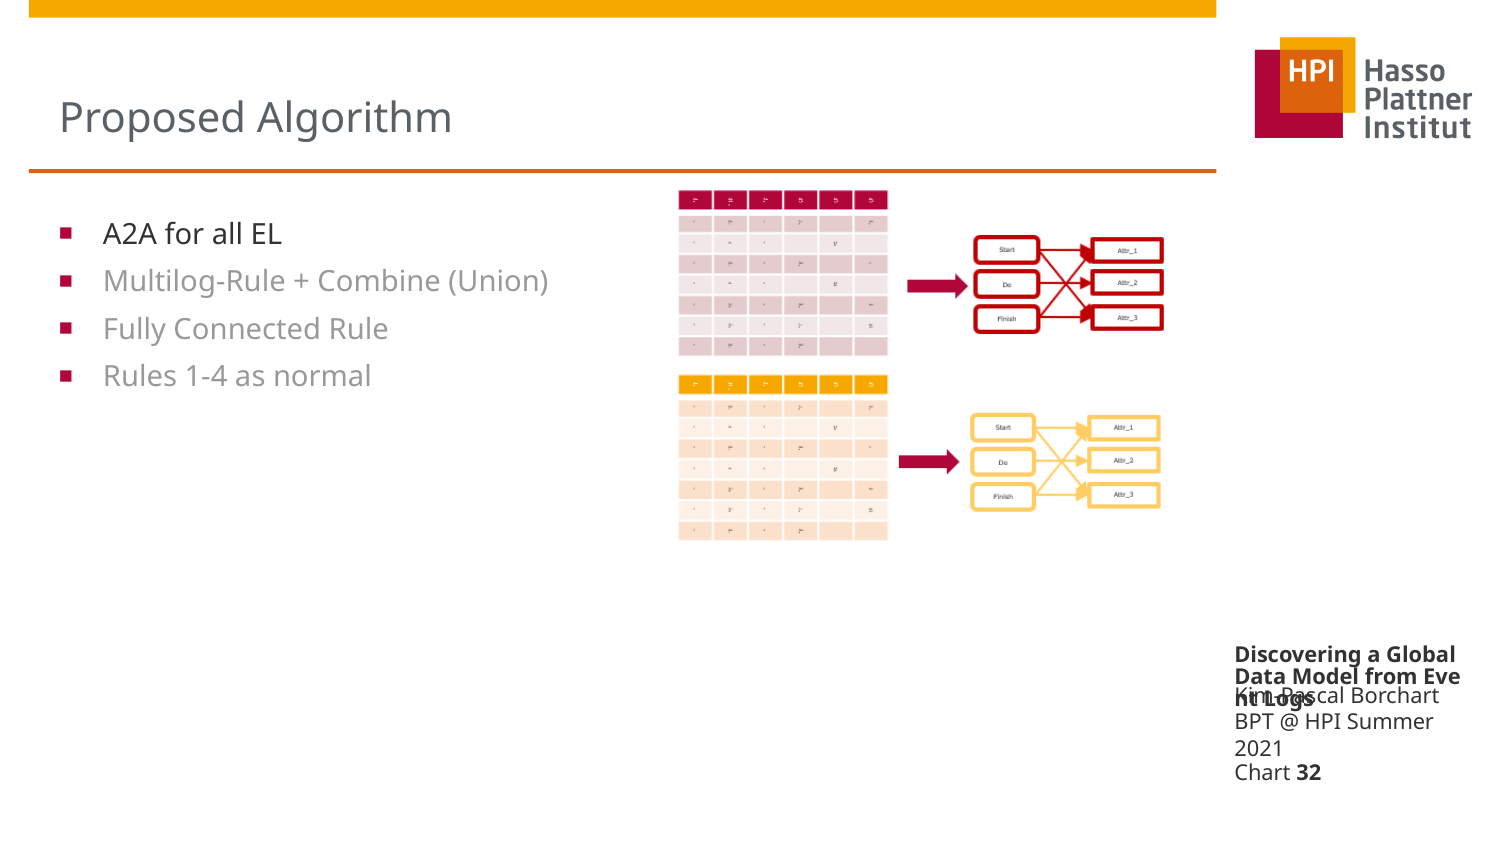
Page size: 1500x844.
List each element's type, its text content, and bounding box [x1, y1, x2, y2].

footer Discovering a Global Data Model from Event Logs [1216, 584, 1471, 670]
slide_number Kim-Pascal Borchart BPT @ HPI Summer 2021 [1216, 681, 1471, 758]
slide_number Chart 32 [1216, 758, 1471, 788]
picture [1252, 33, 1477, 142]
list A2A for all EL Multilog-Rule + Combine (Union) Fully Connected Rule Rules 1-4 as normal [58, 203, 1187, 788]
title Proposed Algorithm [58, 17, 1187, 170]
picture [666, 185, 1166, 548]
